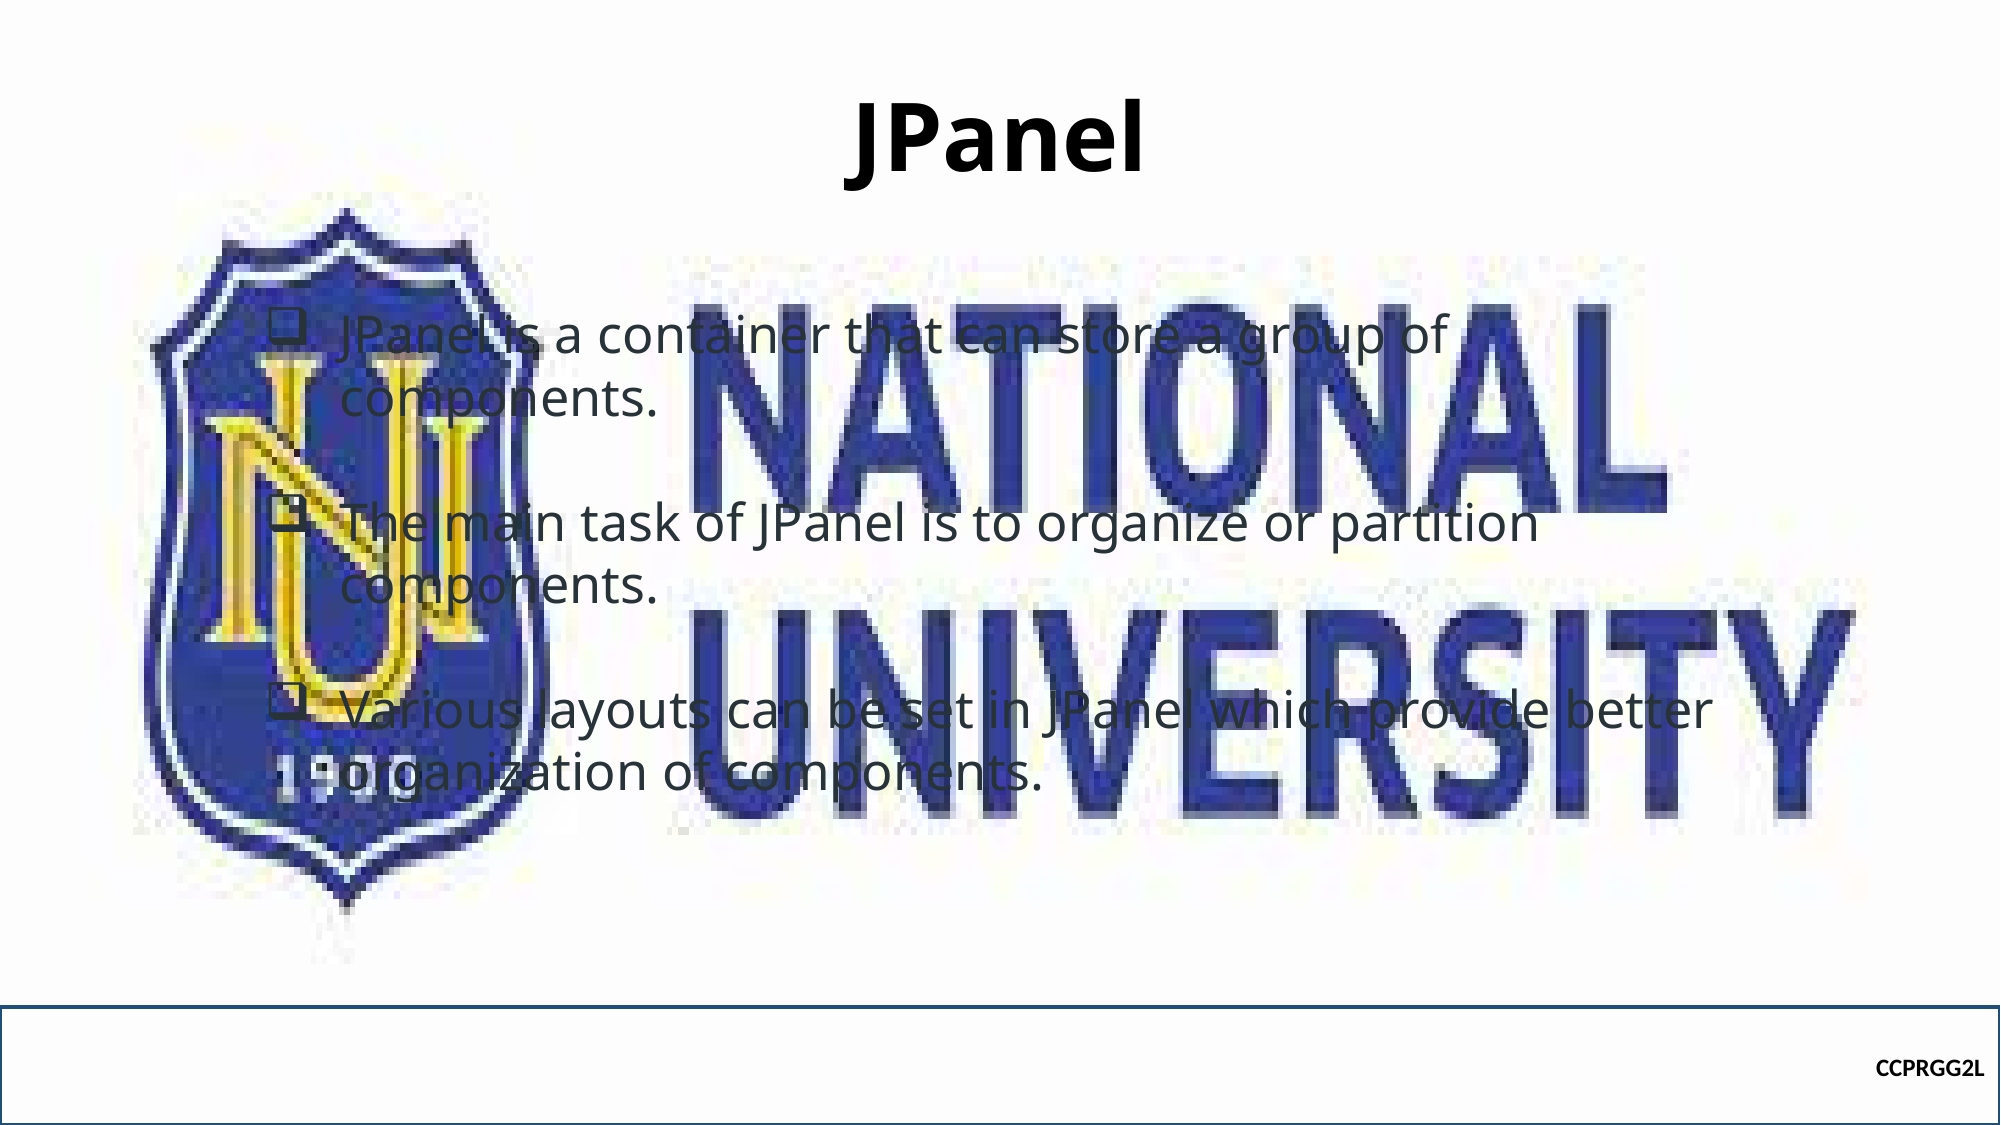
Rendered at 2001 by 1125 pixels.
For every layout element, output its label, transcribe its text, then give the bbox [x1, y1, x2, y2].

footer CCPRGG2L [0, 1007, 2000, 1125]
picture [0, 0, 2000, 1007]
title JPanel [249, 81, 1750, 200]
text_box JPanel is a container that can store a group of components. The main task of JPanel is to organize or partition components. Various layouts can be set in JPanel which provide better organization of components. [249, 294, 1750, 809]
